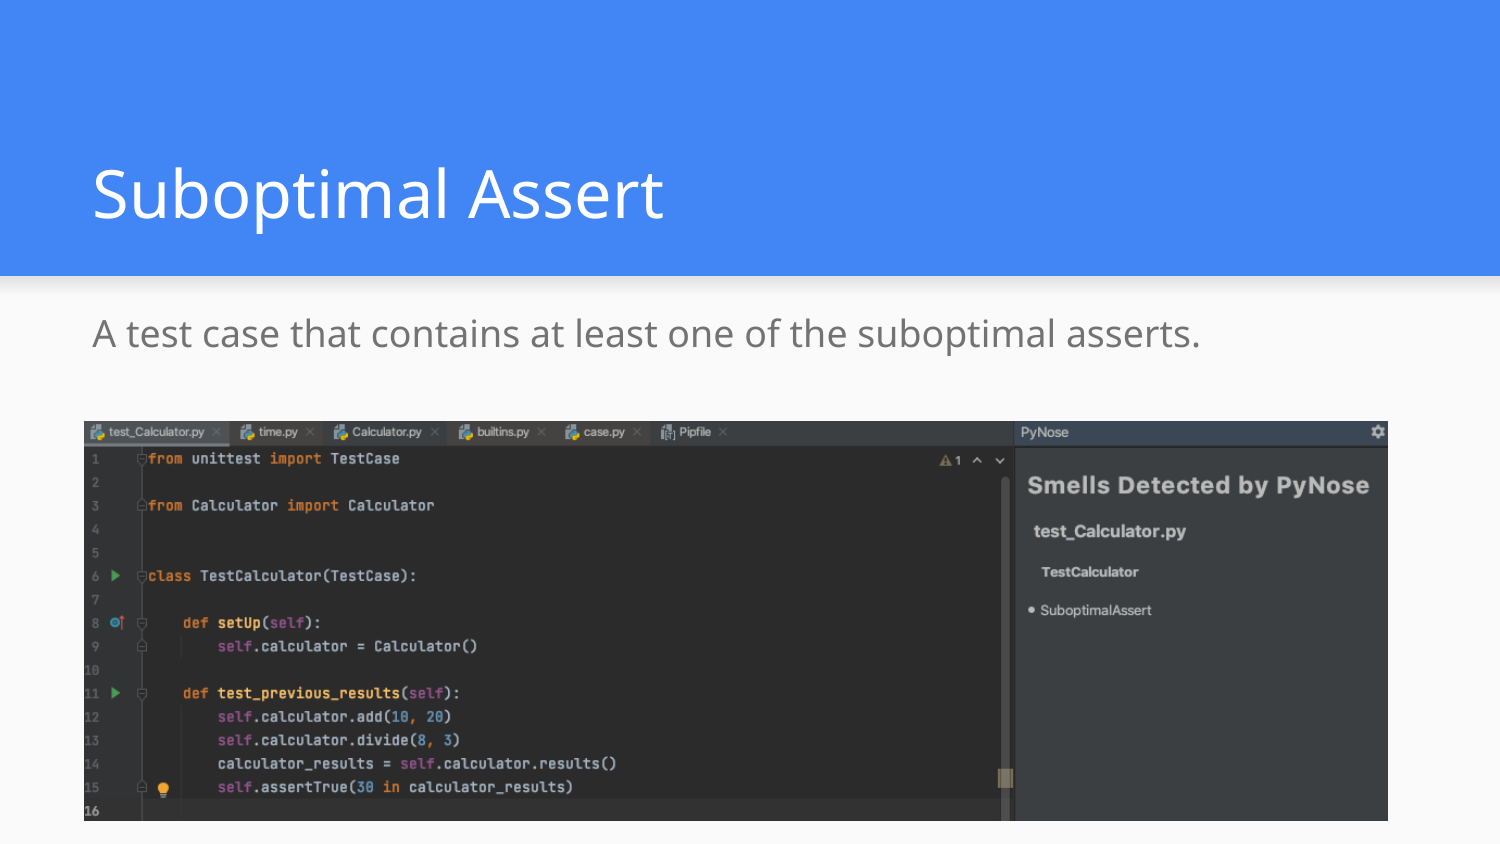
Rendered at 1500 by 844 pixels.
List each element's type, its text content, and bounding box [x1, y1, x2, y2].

list A test case that contains at least one of the suboptimal asserts. [77, 287, 1427, 395]
picture [84, 421, 1388, 821]
title Suboptimal Assert [77, 121, 1427, 248]
